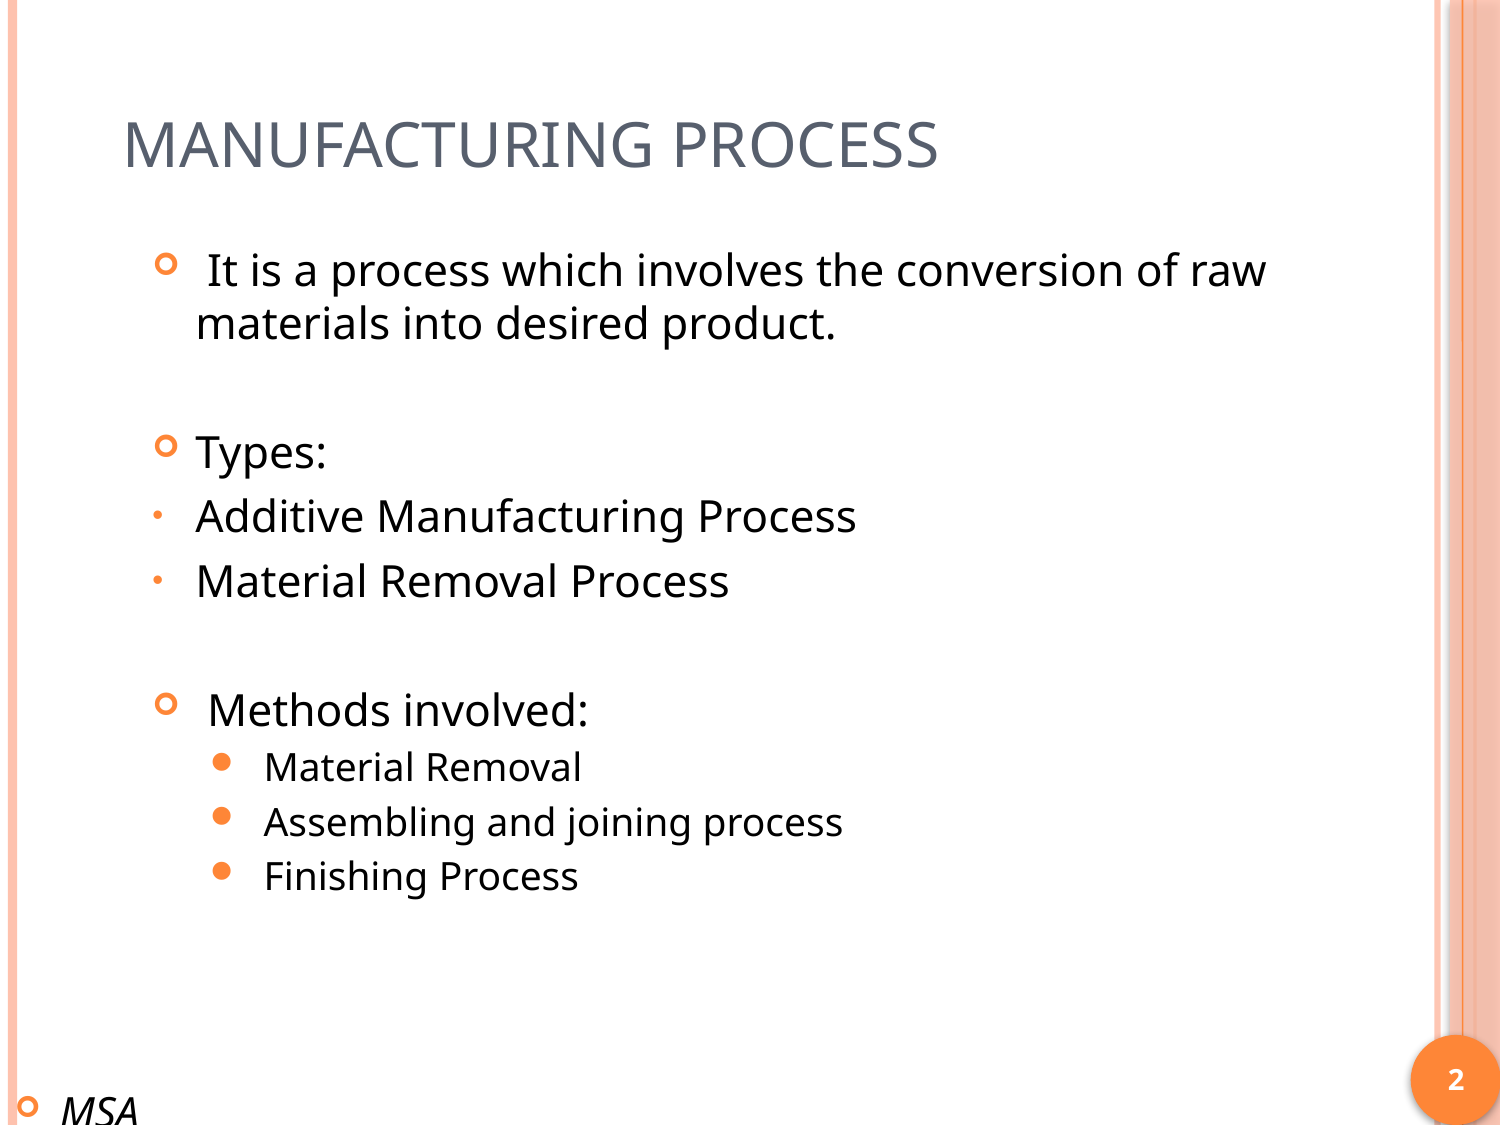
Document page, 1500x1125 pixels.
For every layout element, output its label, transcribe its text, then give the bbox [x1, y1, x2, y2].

list It is a process which involves the conversion of raw materials into desired product. Types: Additive Manufacturing Process Material Removal Process Methods involved: Material Removal Assembling and joining process Finishing Process [137, 234, 1413, 910]
title Manufacturing Process [107, 82, 1383, 188]
slide_number 2 [1406, 1038, 1500, 1124]
